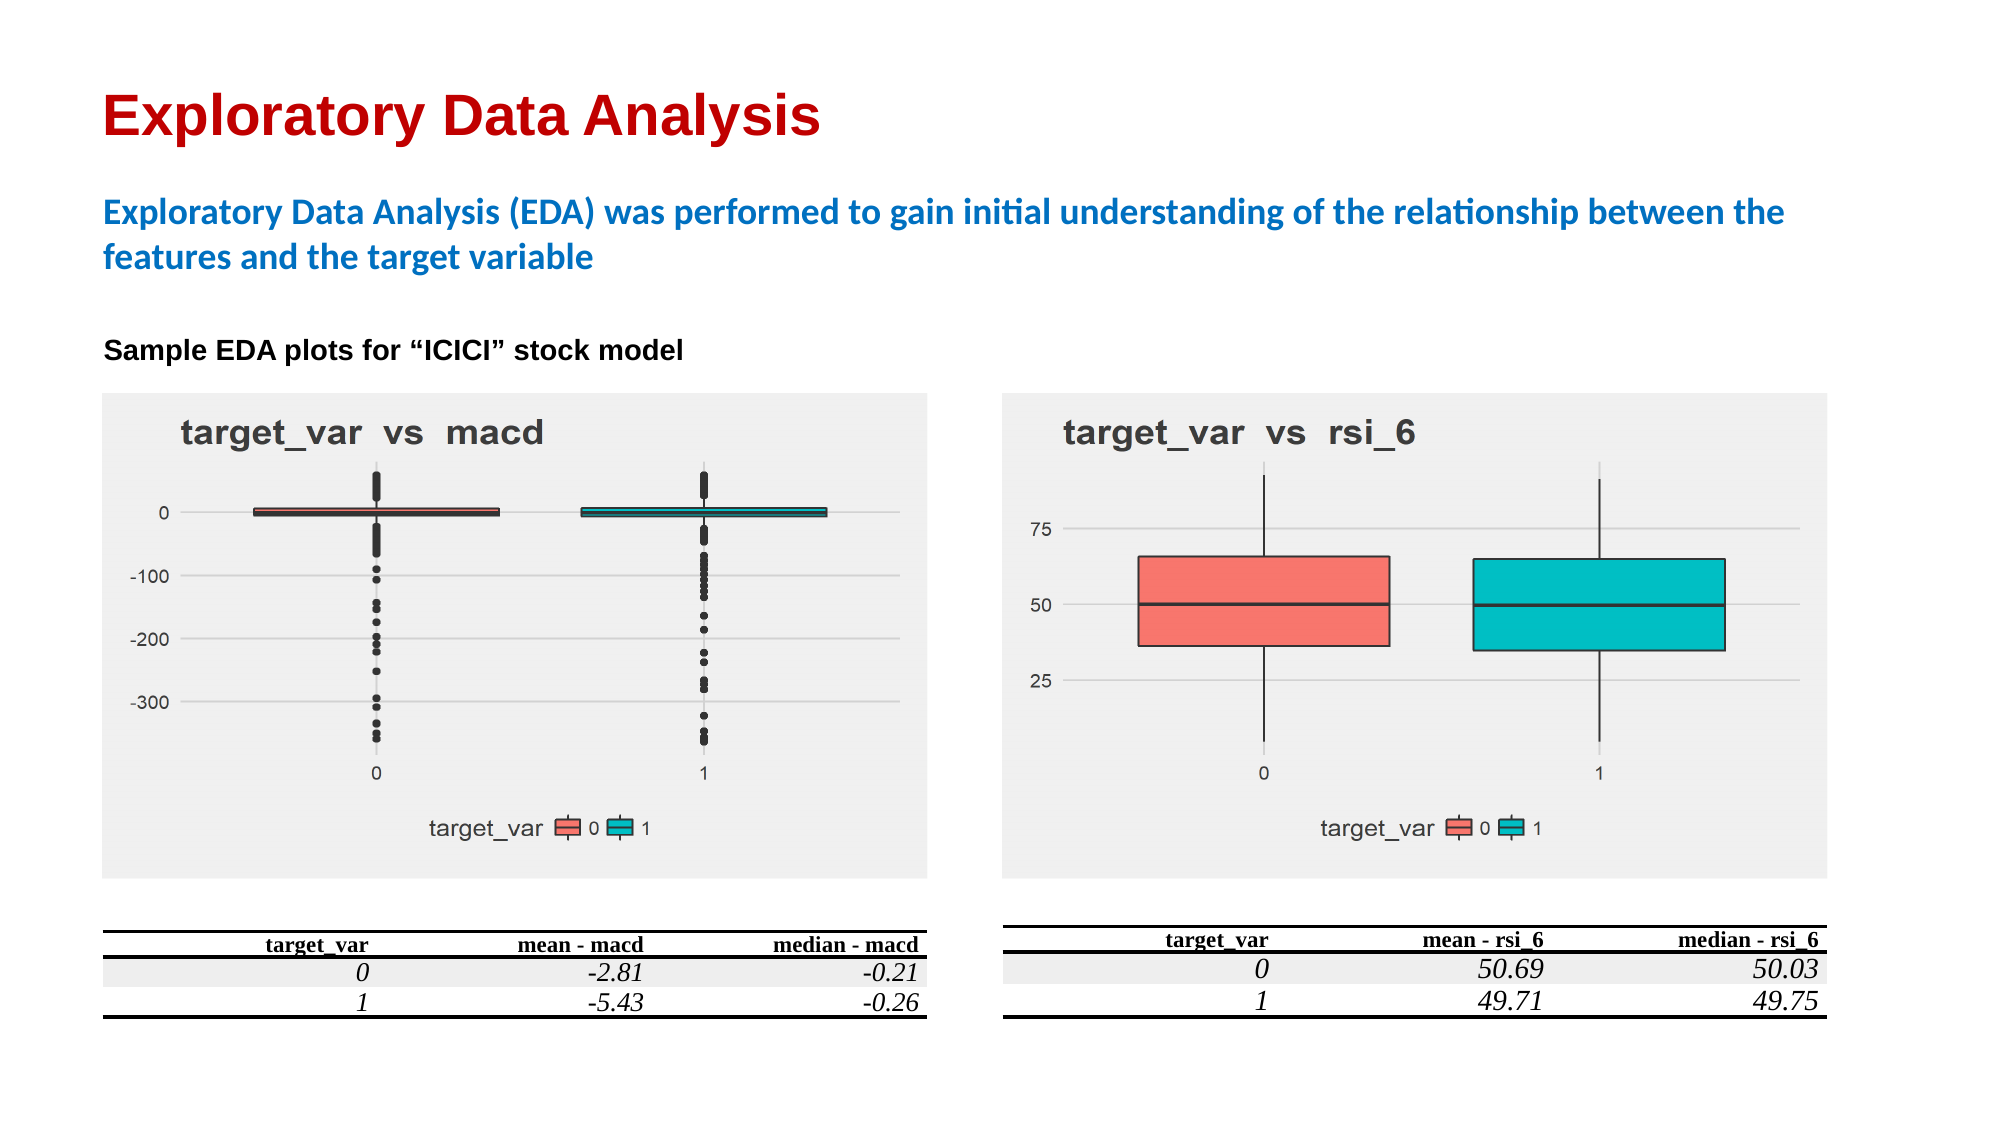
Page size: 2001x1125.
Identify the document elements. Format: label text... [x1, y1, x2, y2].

table_cell 0 [1003, 954, 1278, 984]
table_cell -2.81 [378, 959, 653, 987]
table_cell 0 [103, 959, 378, 987]
table_header mean - rsi_6 [1278, 928, 1553, 950]
table_cell -5.43 [378, 987, 653, 1015]
table_header target_var [103, 933, 378, 955]
table_cell 1 [1003, 984, 1278, 1015]
table_header mean - macd [378, 933, 653, 955]
picture [1002, 393, 1828, 879]
table_cell 50.69 [1278, 954, 1553, 984]
table_cell 50.03 [1553, 954, 1827, 984]
table_header target_var [1003, 928, 1278, 950]
table_header median - macd [653, 933, 927, 955]
table_header median - rsi_6 [1553, 928, 1827, 950]
picture [102, 393, 928, 879]
text_box Sample EDA plots for “ICICI” stock model [88, 323, 700, 374]
table_cell -0.26 [653, 987, 927, 1015]
text_box Exploratory Data Analysis (EDA) was performed to gain initial understanding of the relationship between the features and the target variable [103, 179, 1902, 311]
table_cell 1 [103, 987, 378, 1015]
table_cell -0.21 [653, 959, 927, 987]
table_cell 49.75 [1553, 984, 1827, 1015]
title Exploratory Data Analysis [102, 0, 1898, 149]
table_cell 49.71 [1278, 984, 1553, 1015]
